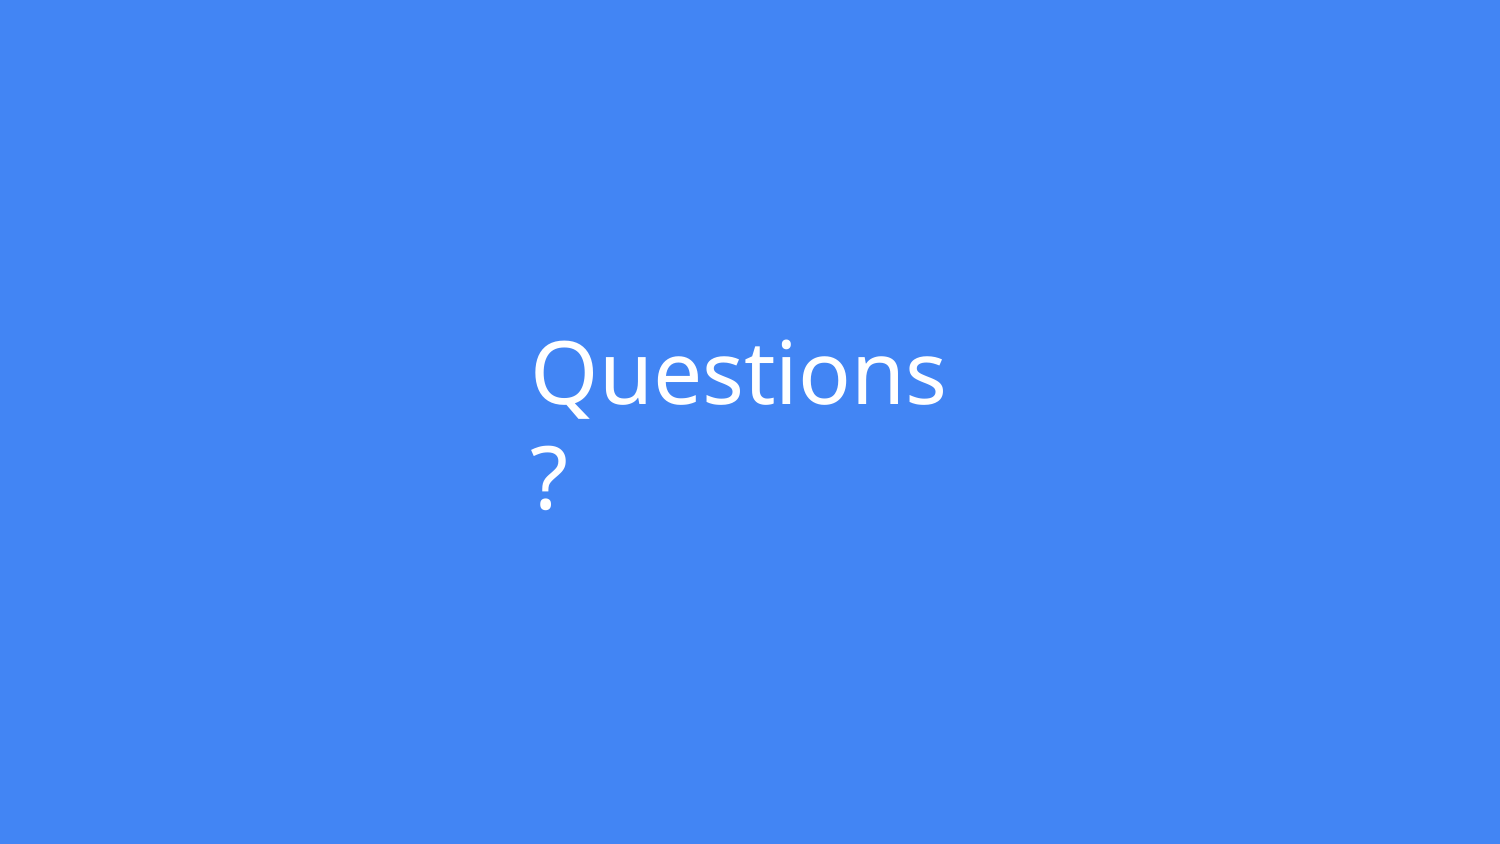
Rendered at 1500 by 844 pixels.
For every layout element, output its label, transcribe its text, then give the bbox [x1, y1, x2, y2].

title Questions? [515, 338, 985, 505]
